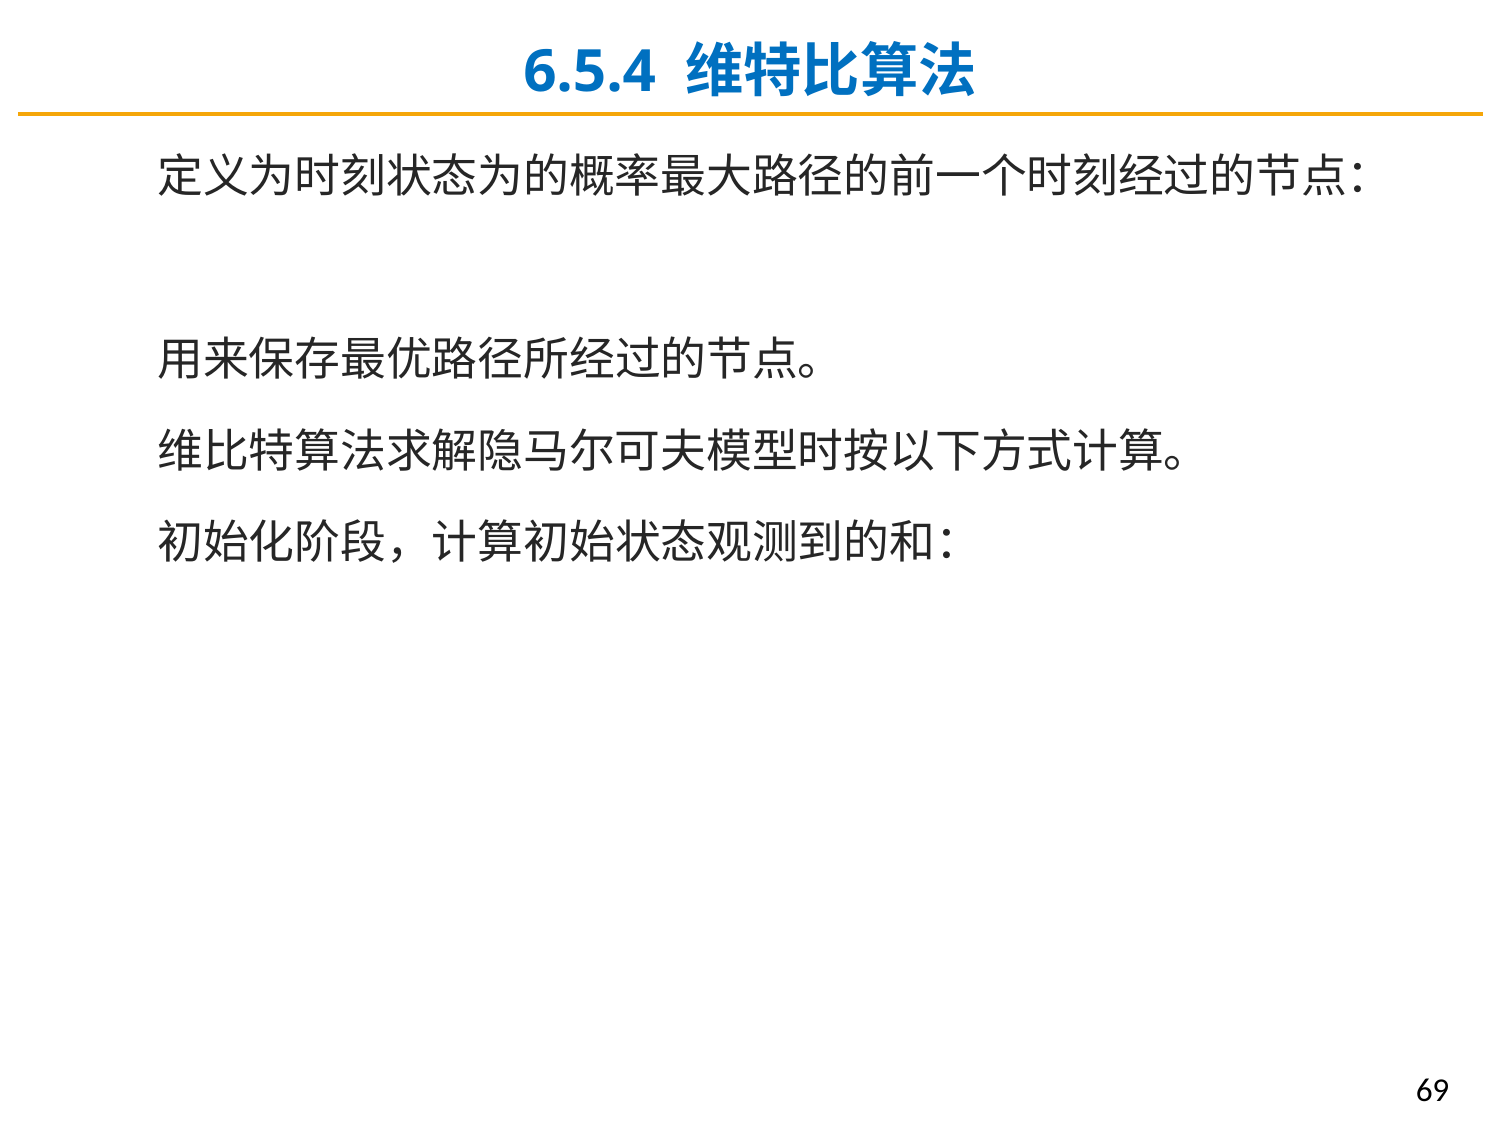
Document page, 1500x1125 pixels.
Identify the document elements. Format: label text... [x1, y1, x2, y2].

text_box 6.5.4 维特比算法 [0, 25, 1500, 111]
text_box 69 [1114, 1060, 1465, 1106]
